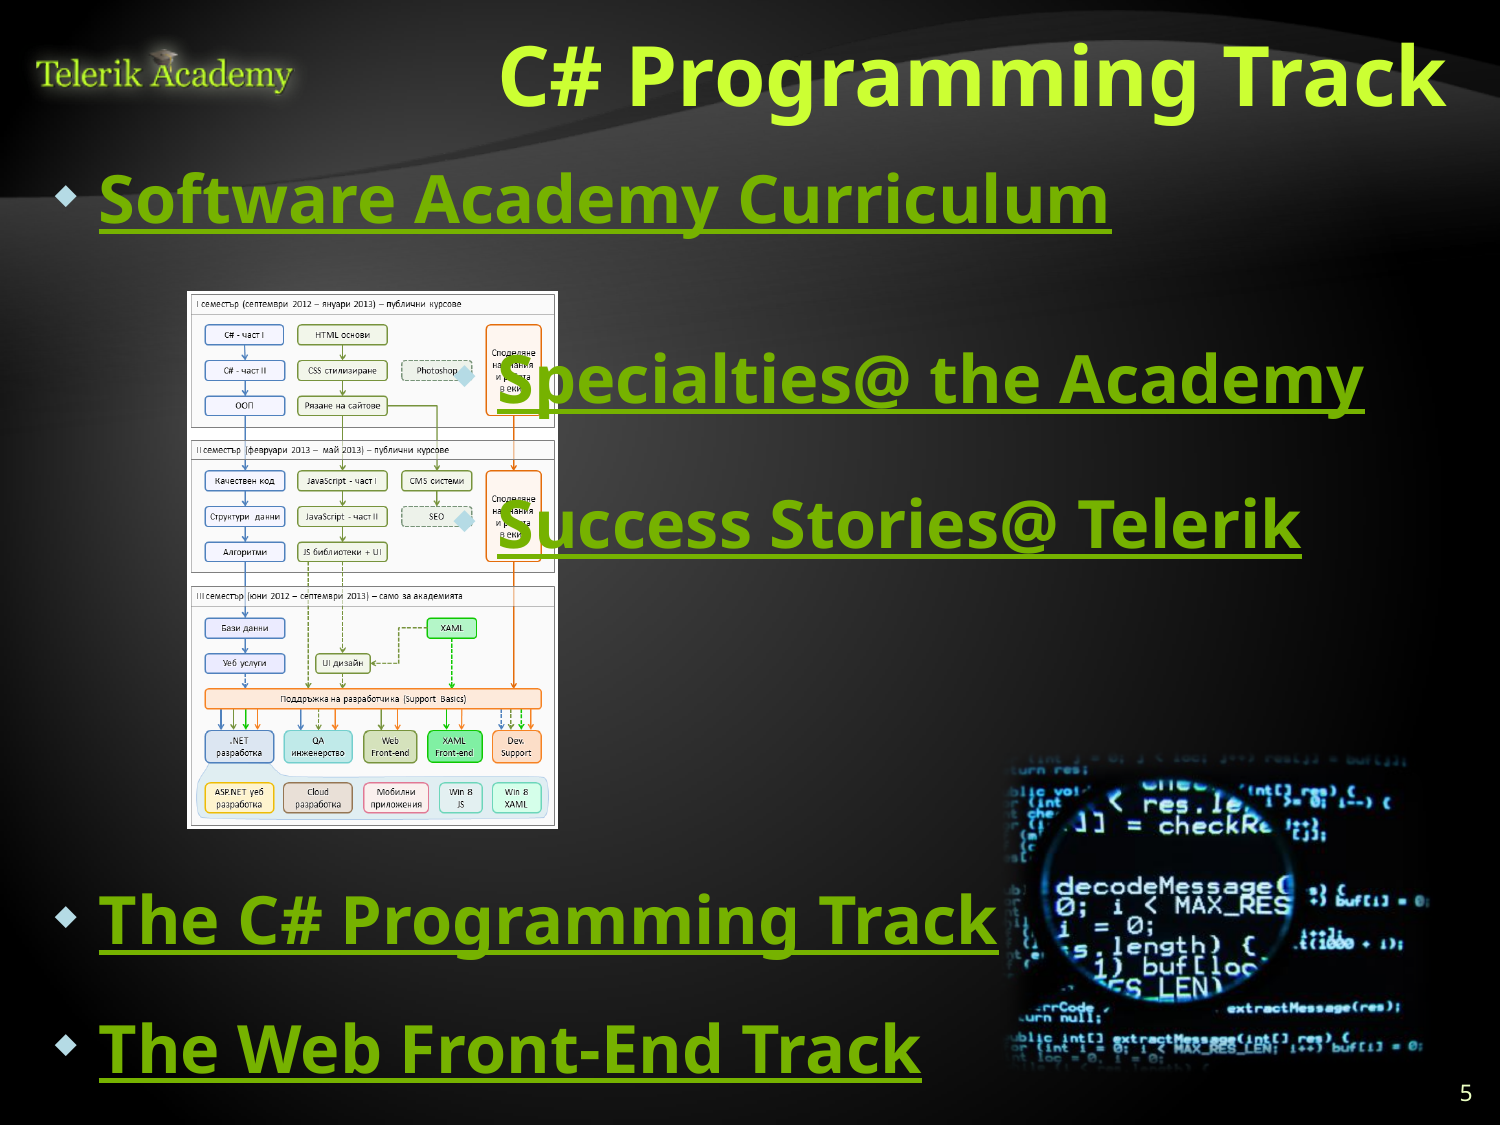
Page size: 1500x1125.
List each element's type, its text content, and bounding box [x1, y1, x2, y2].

slide_number 5 [1412, 1074, 1488, 1113]
title C# Programming Track [300, 12, 1463, 149]
text_box Specialties @ the Academy Success Stories @ Telerik [564, 324, 1380, 581]
picture [0, 0, 1500, 1125]
list Software Academy Curriculum The C# Programming Track The Web Front-End Track [37, 149, 1463, 1100]
